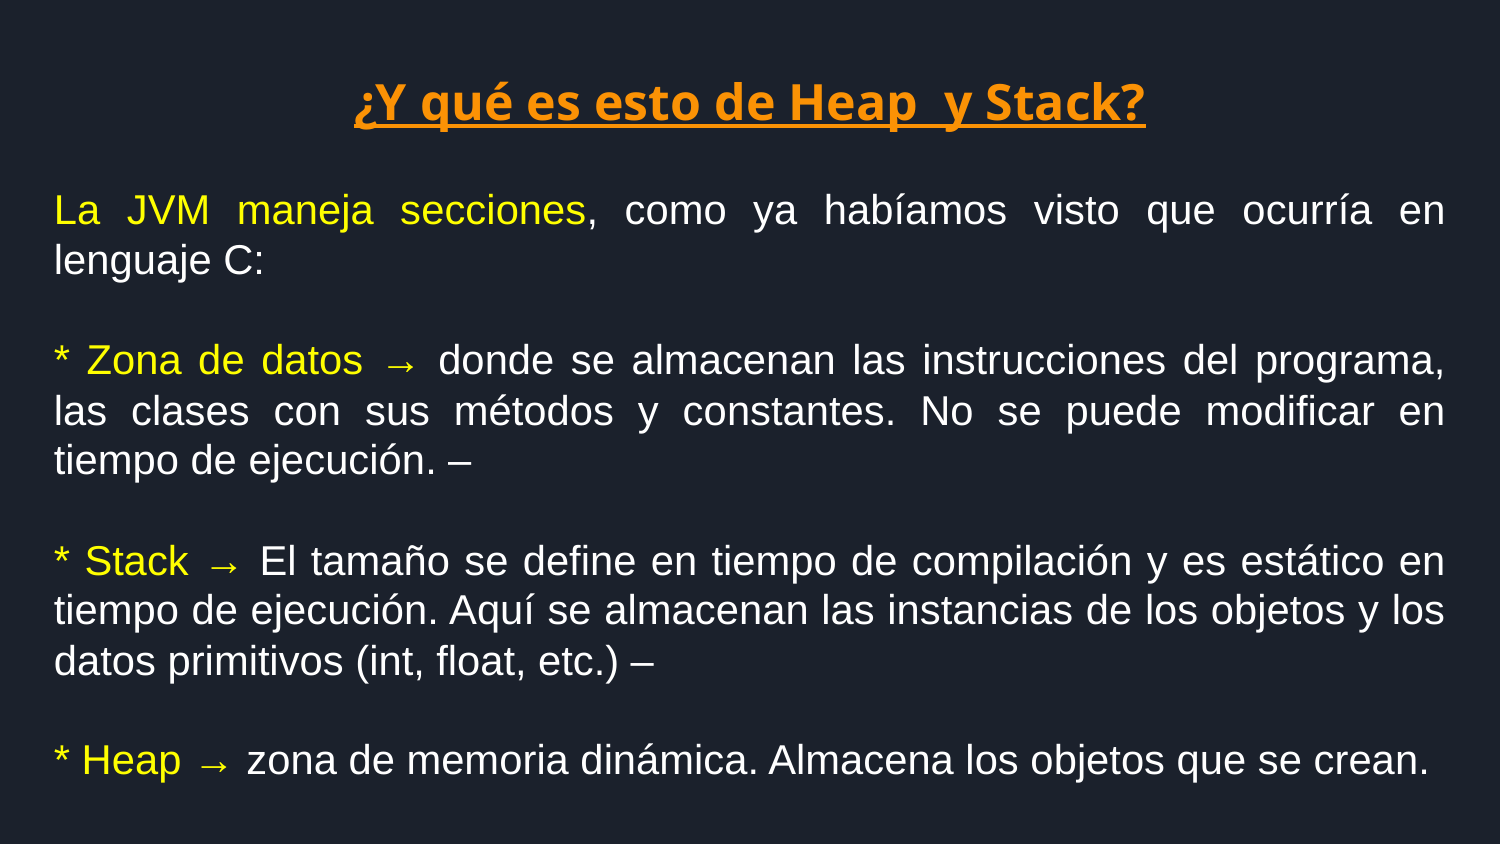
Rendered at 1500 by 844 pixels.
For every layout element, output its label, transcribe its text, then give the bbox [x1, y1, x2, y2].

text_box ¿Y qué es esto de Heap y Stack? [86, 55, 1413, 146]
text_box La JVM maneja secciones, como ya habíamos visto que ocurría en lenguaje C: * Zona de datos → donde se almacenan las instrucciones del programa, las clases con sus métodos y constantes. No se puede modificar en tiempo de ejecución. – * Stack → El tamaño se define en tiempo de compilación y es estático en tiempo de ejecución. Aquí se almacenan las instancias de los objetos y los datos primitivos (int, float, etc.) – * Heap → zona de memoria dinámica. Almacena los objetos que se crean. [38, 168, 1462, 799]
